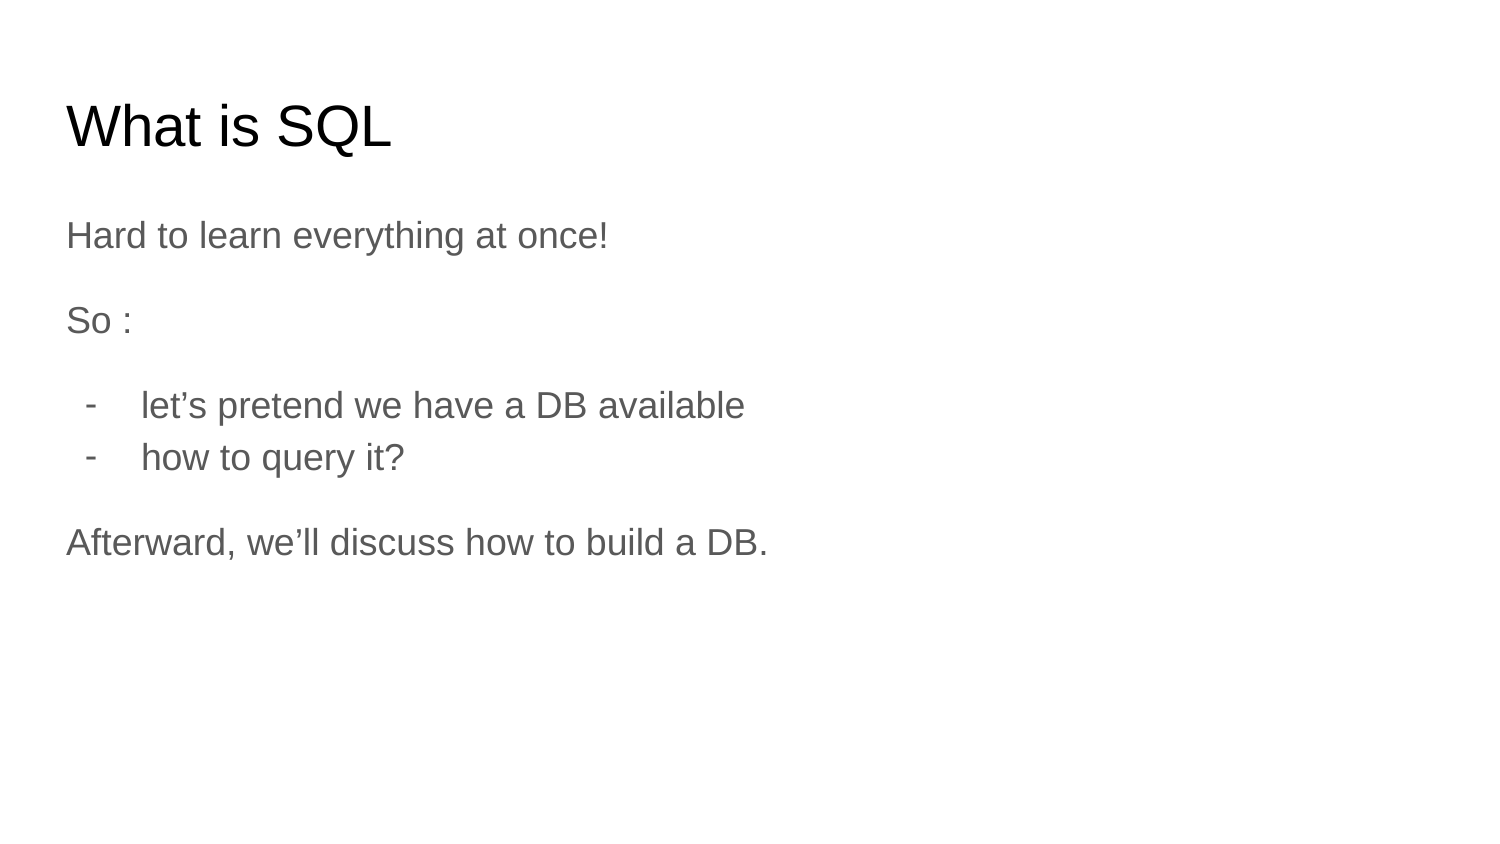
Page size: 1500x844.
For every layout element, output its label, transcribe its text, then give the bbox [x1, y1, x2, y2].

title What is SQL [51, 72, 1449, 167]
list Hard to learn everything at once! So : let’s pretend we have a DB available how to query it? Afterward, we’ll discuss how to build a DB. [51, 189, 1449, 750]
